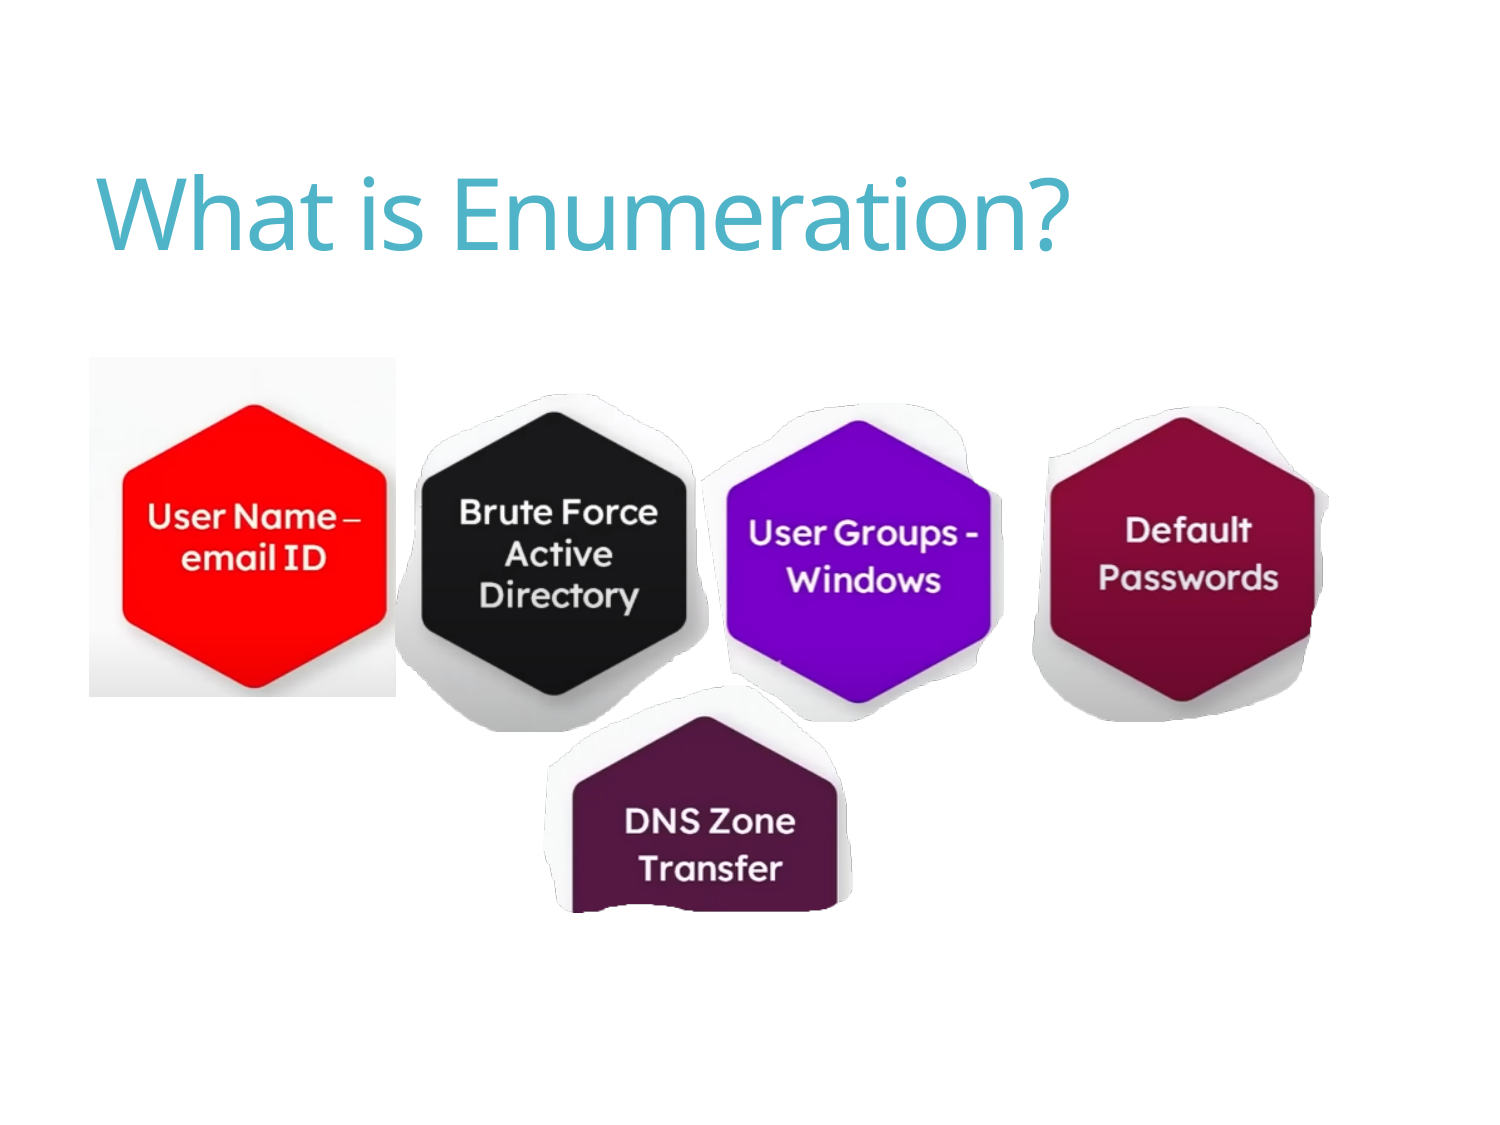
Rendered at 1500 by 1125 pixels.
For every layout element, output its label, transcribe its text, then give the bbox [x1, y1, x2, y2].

title What is Enumeration? [80, 81, 1407, 354]
picture [89, 357, 1005, 914]
picture [1032, 406, 1330, 723]
